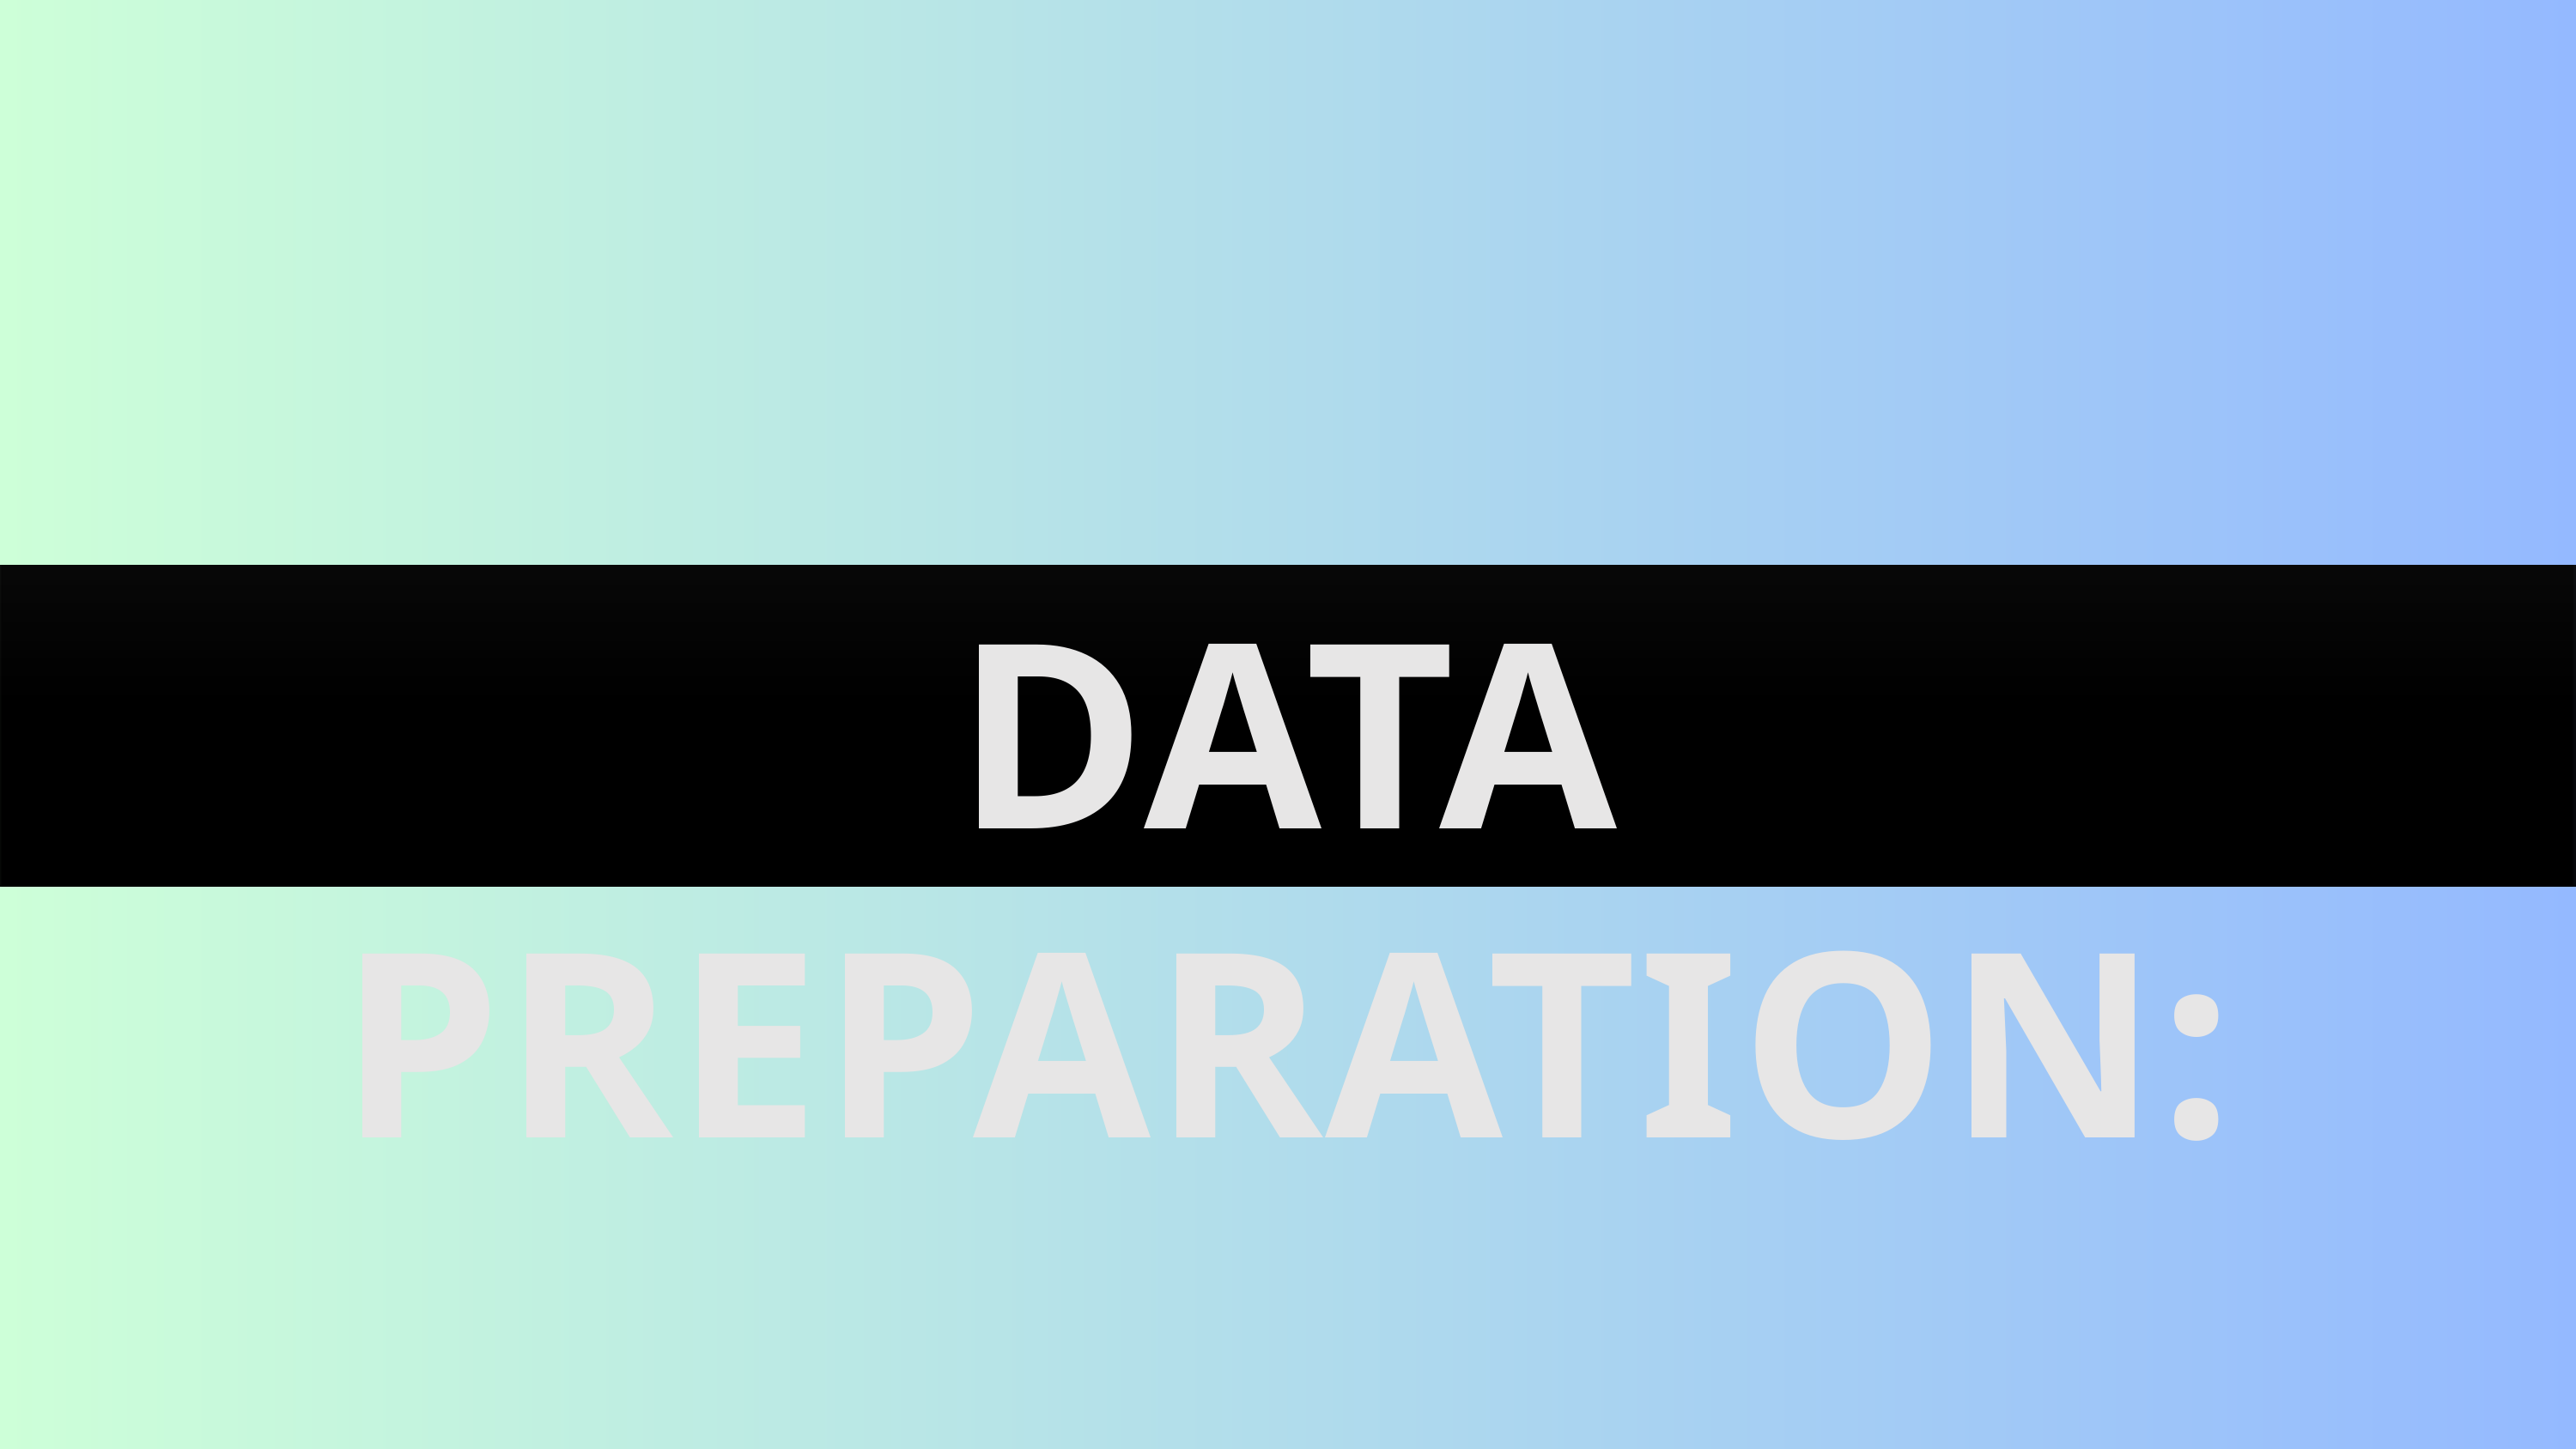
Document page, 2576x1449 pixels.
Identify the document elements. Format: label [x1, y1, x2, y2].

text_box [0, 564, 2576, 887]
